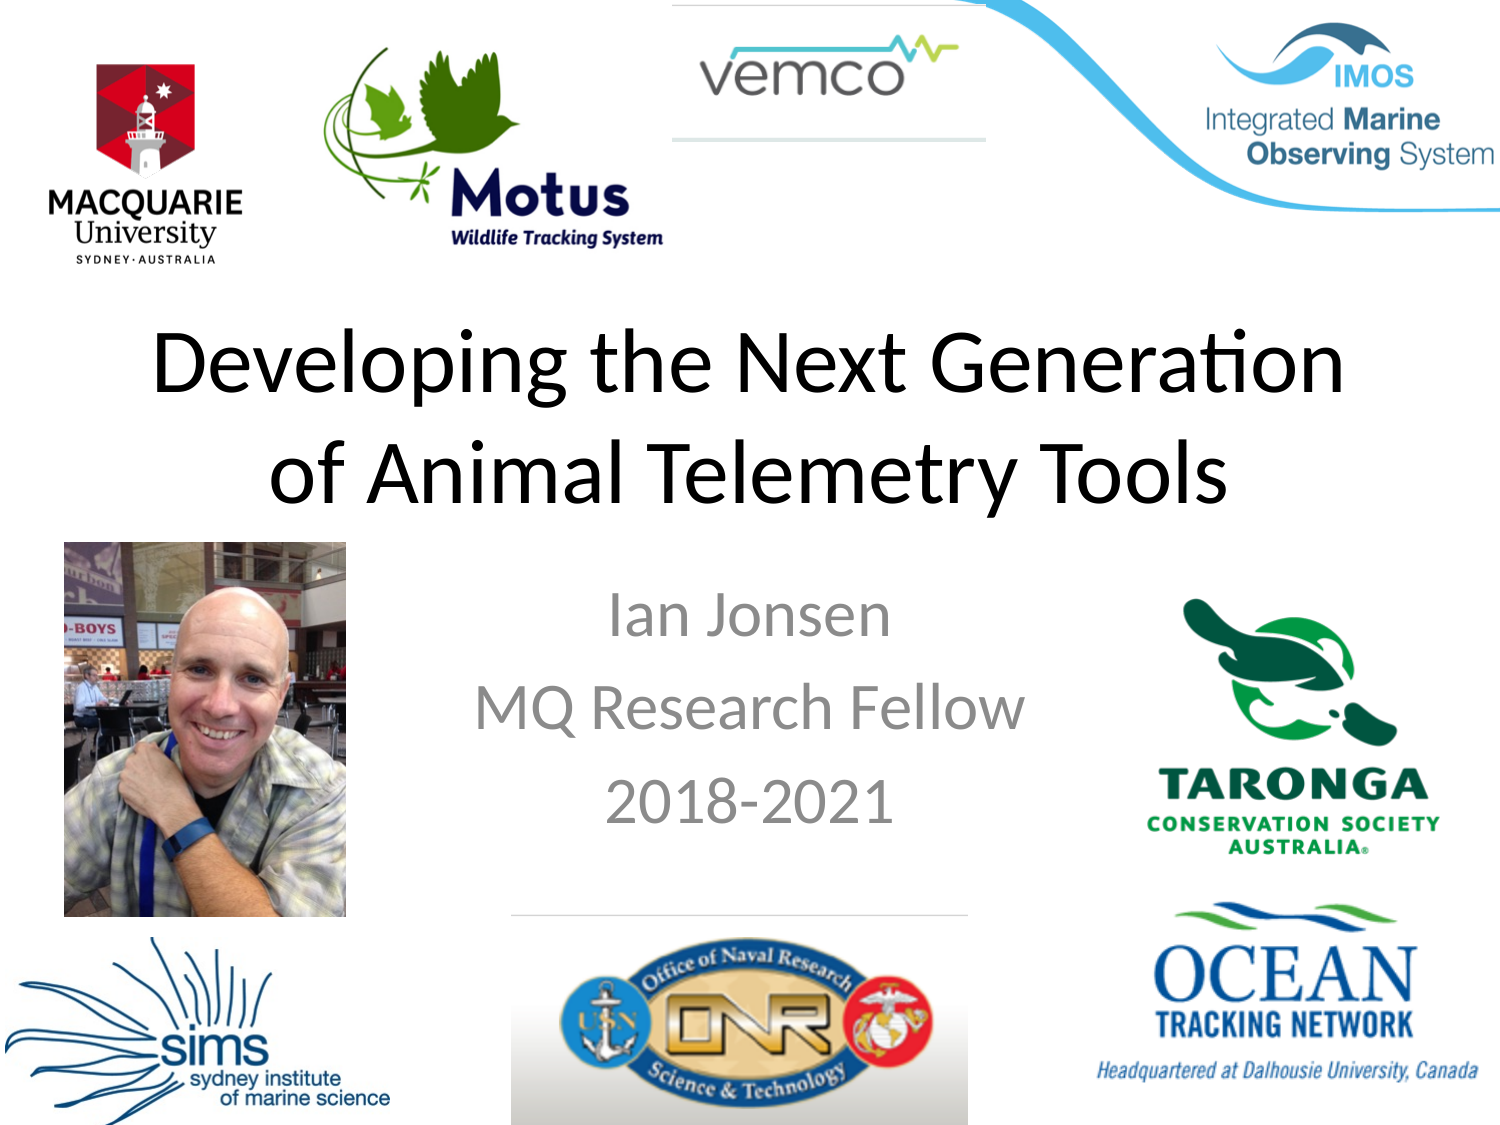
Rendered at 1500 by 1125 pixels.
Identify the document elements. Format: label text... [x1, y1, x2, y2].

picture [5, 937, 390, 1125]
picture [0, 0, 1500, 303]
picture [1088, 526, 1500, 1098]
subtitle Ian Jonsen MQ Research Fellow 2018-2021 [350, 562, 1088, 850]
picture [510, 914, 968, 1125]
picture [64, 542, 346, 918]
title Developing the Next Generation of Animal Telemetry Tools [112, 290, 1388, 532]
